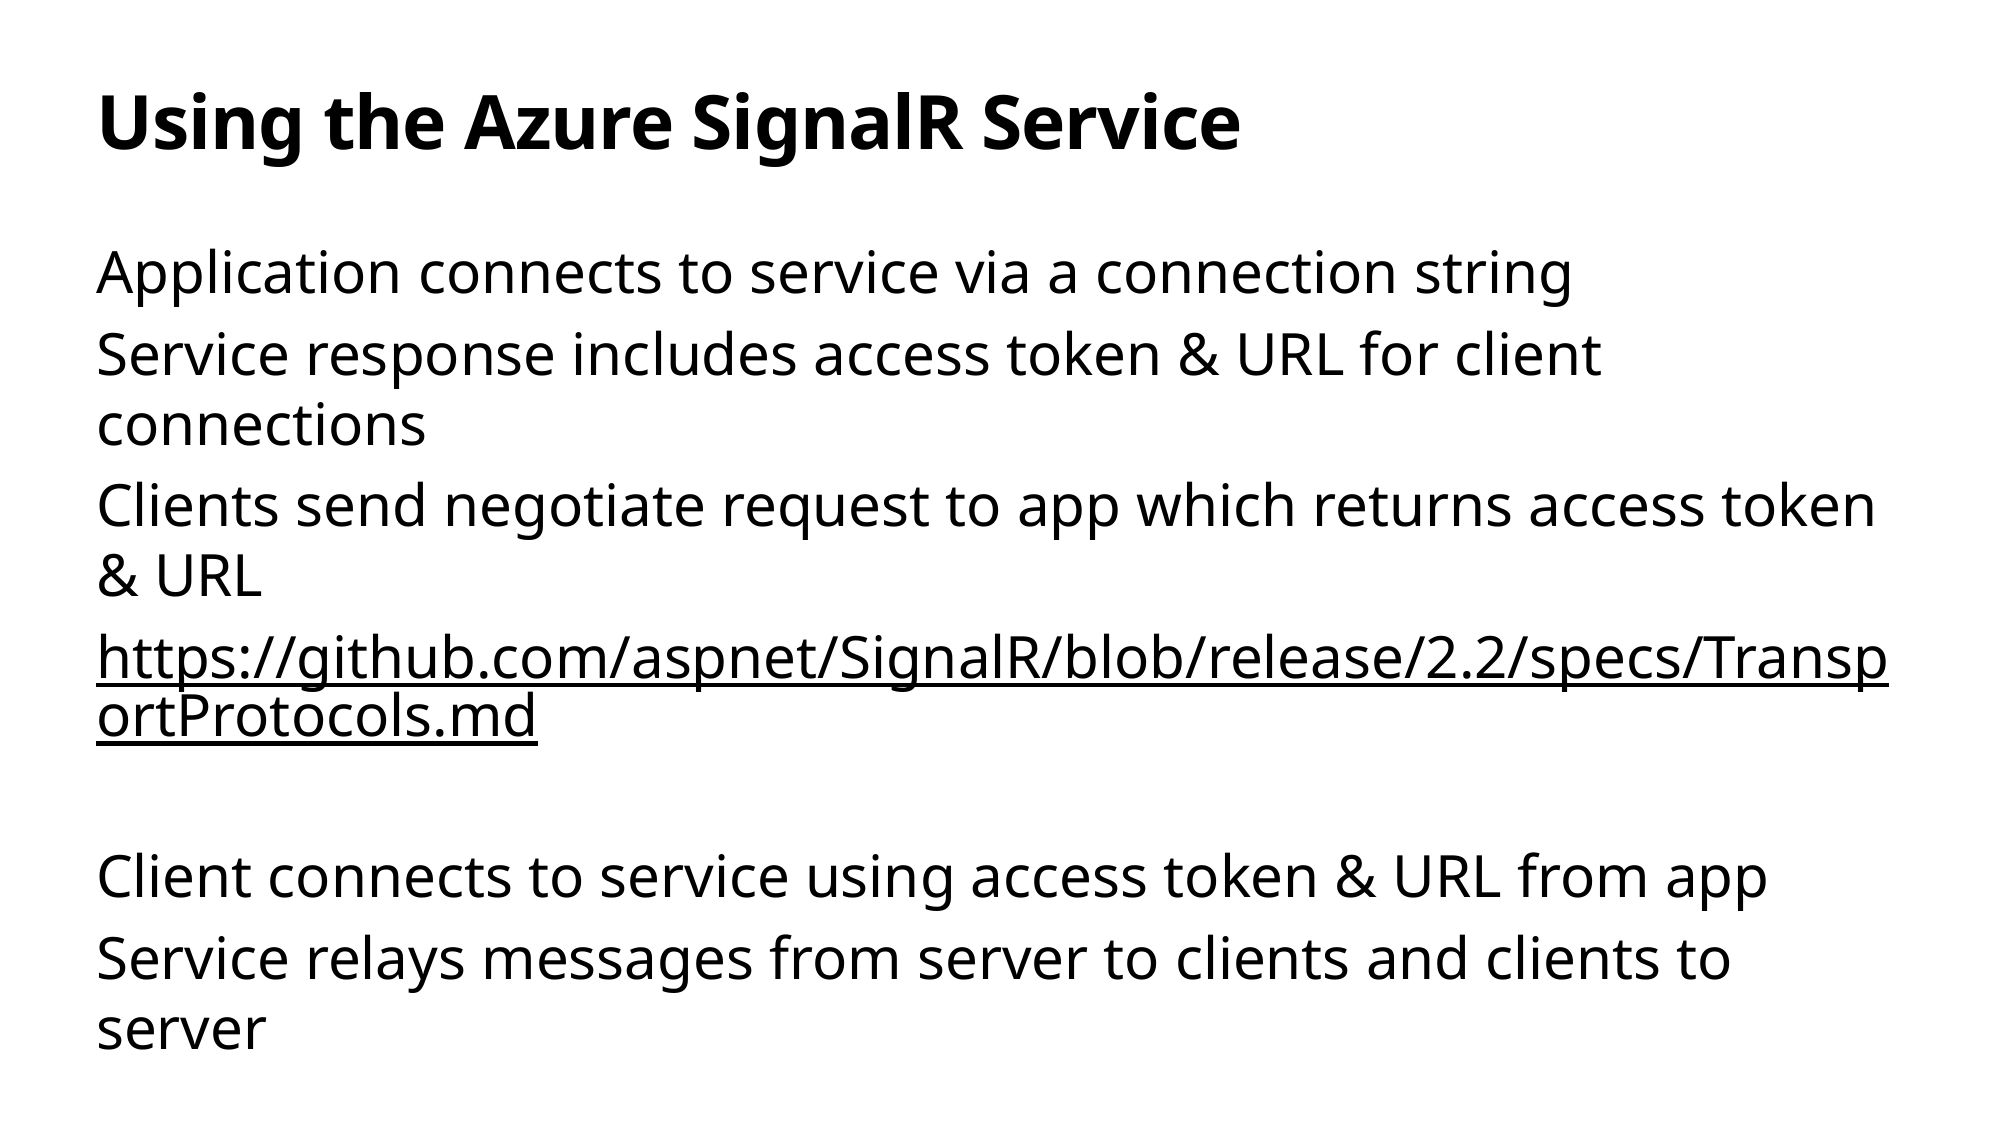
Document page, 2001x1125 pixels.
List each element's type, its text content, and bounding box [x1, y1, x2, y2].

title Using the Azure SignalR Service [96, 75, 1904, 166]
list Application connects to service via a connection string Service response includes access token & URL for client connections Clients send negotiate request to app which returns access token & URL https://github.com/aspnet/SignalR/blob/release/2.2/specs/TransportProtocols.md Client connects to service using access token & URL from app Service relays messages from server to clients and clients to server [96, 235, 1904, 801]
